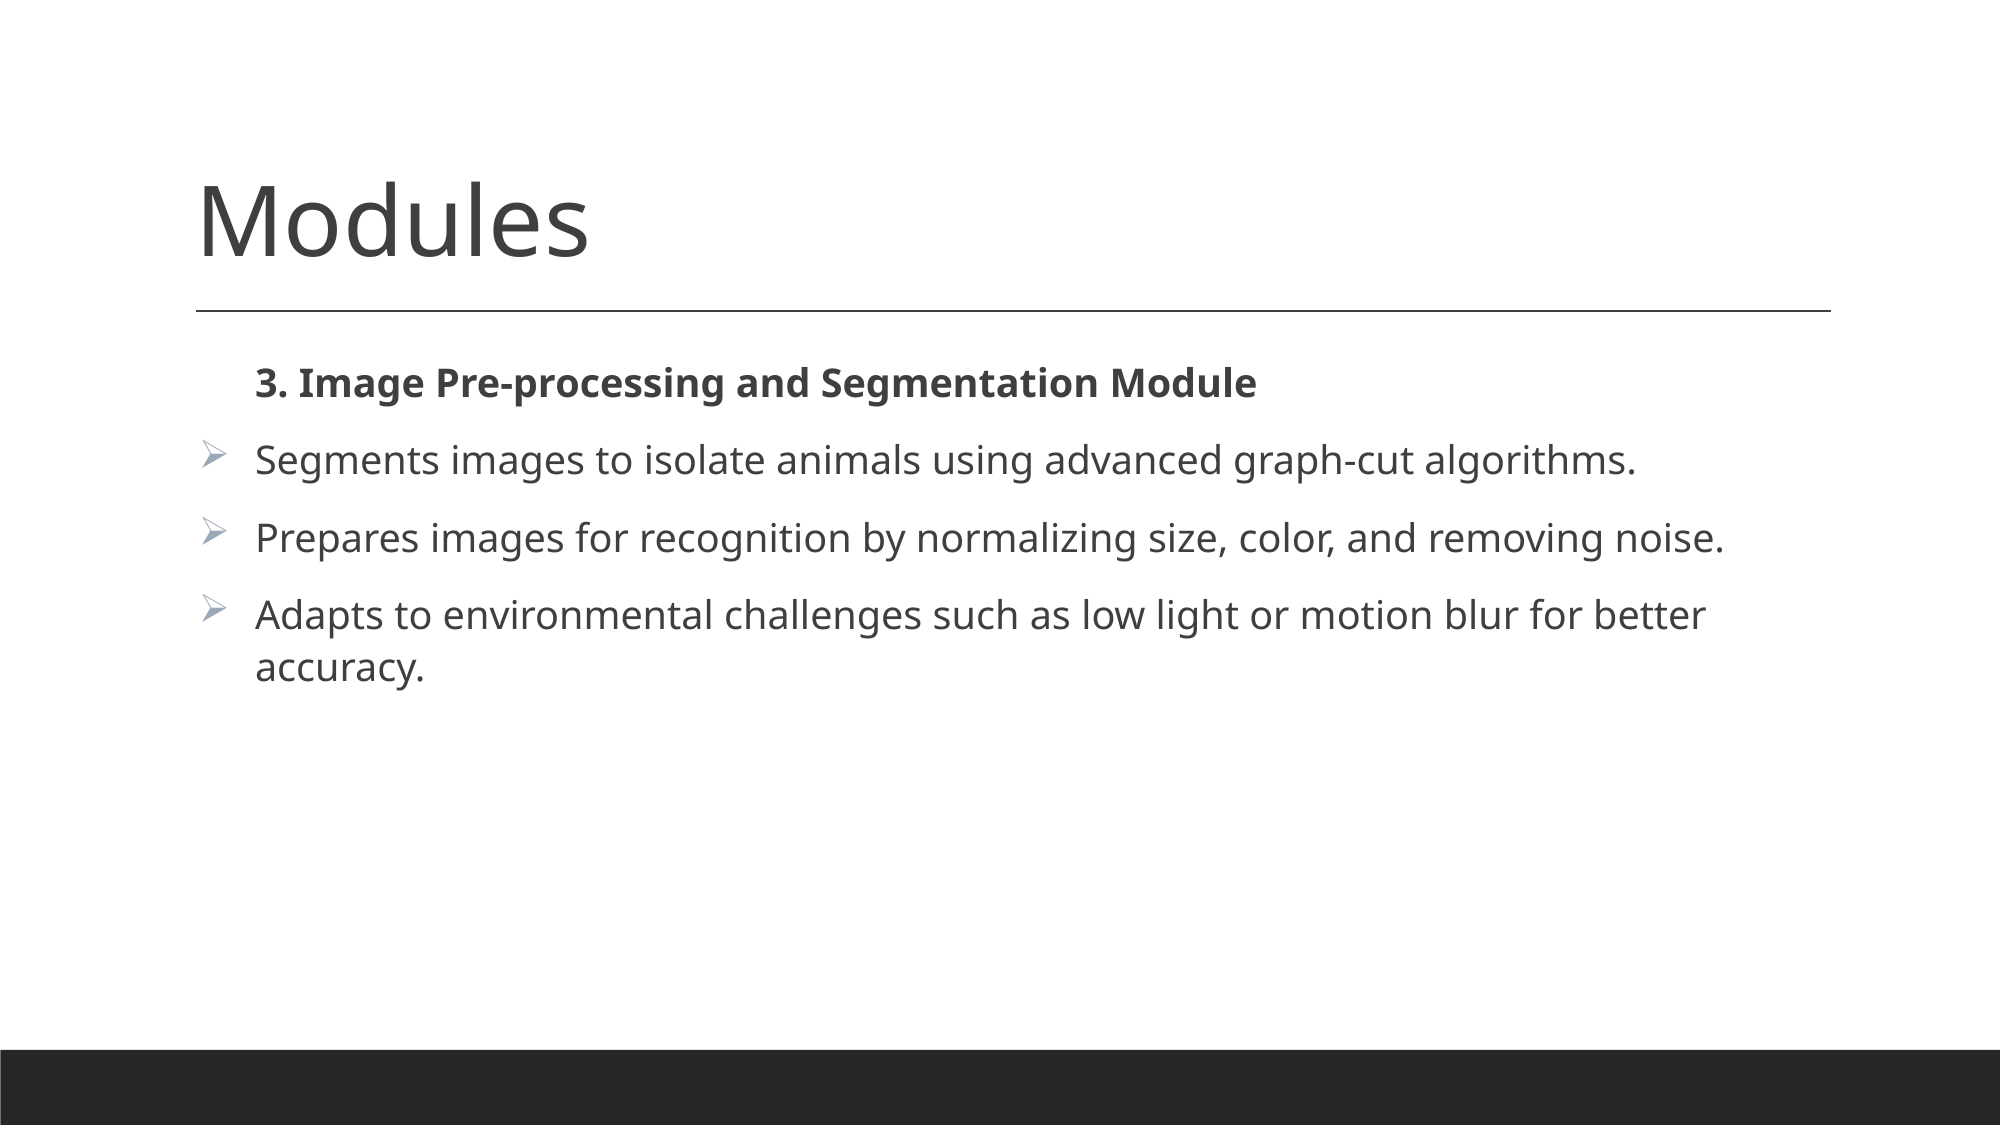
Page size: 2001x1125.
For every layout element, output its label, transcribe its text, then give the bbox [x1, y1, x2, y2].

list 3. Image Pre-processing and Segmentation Module Segments images to isolate animals using advanced graph-cut algorithms. Prepares images for recognition by normalizing size, color, and removing noise. Adapts to environmental challenges such as low light or motion blur for better accuracy. [180, 345, 1830, 963]
title Modules [180, 47, 1830, 285]
